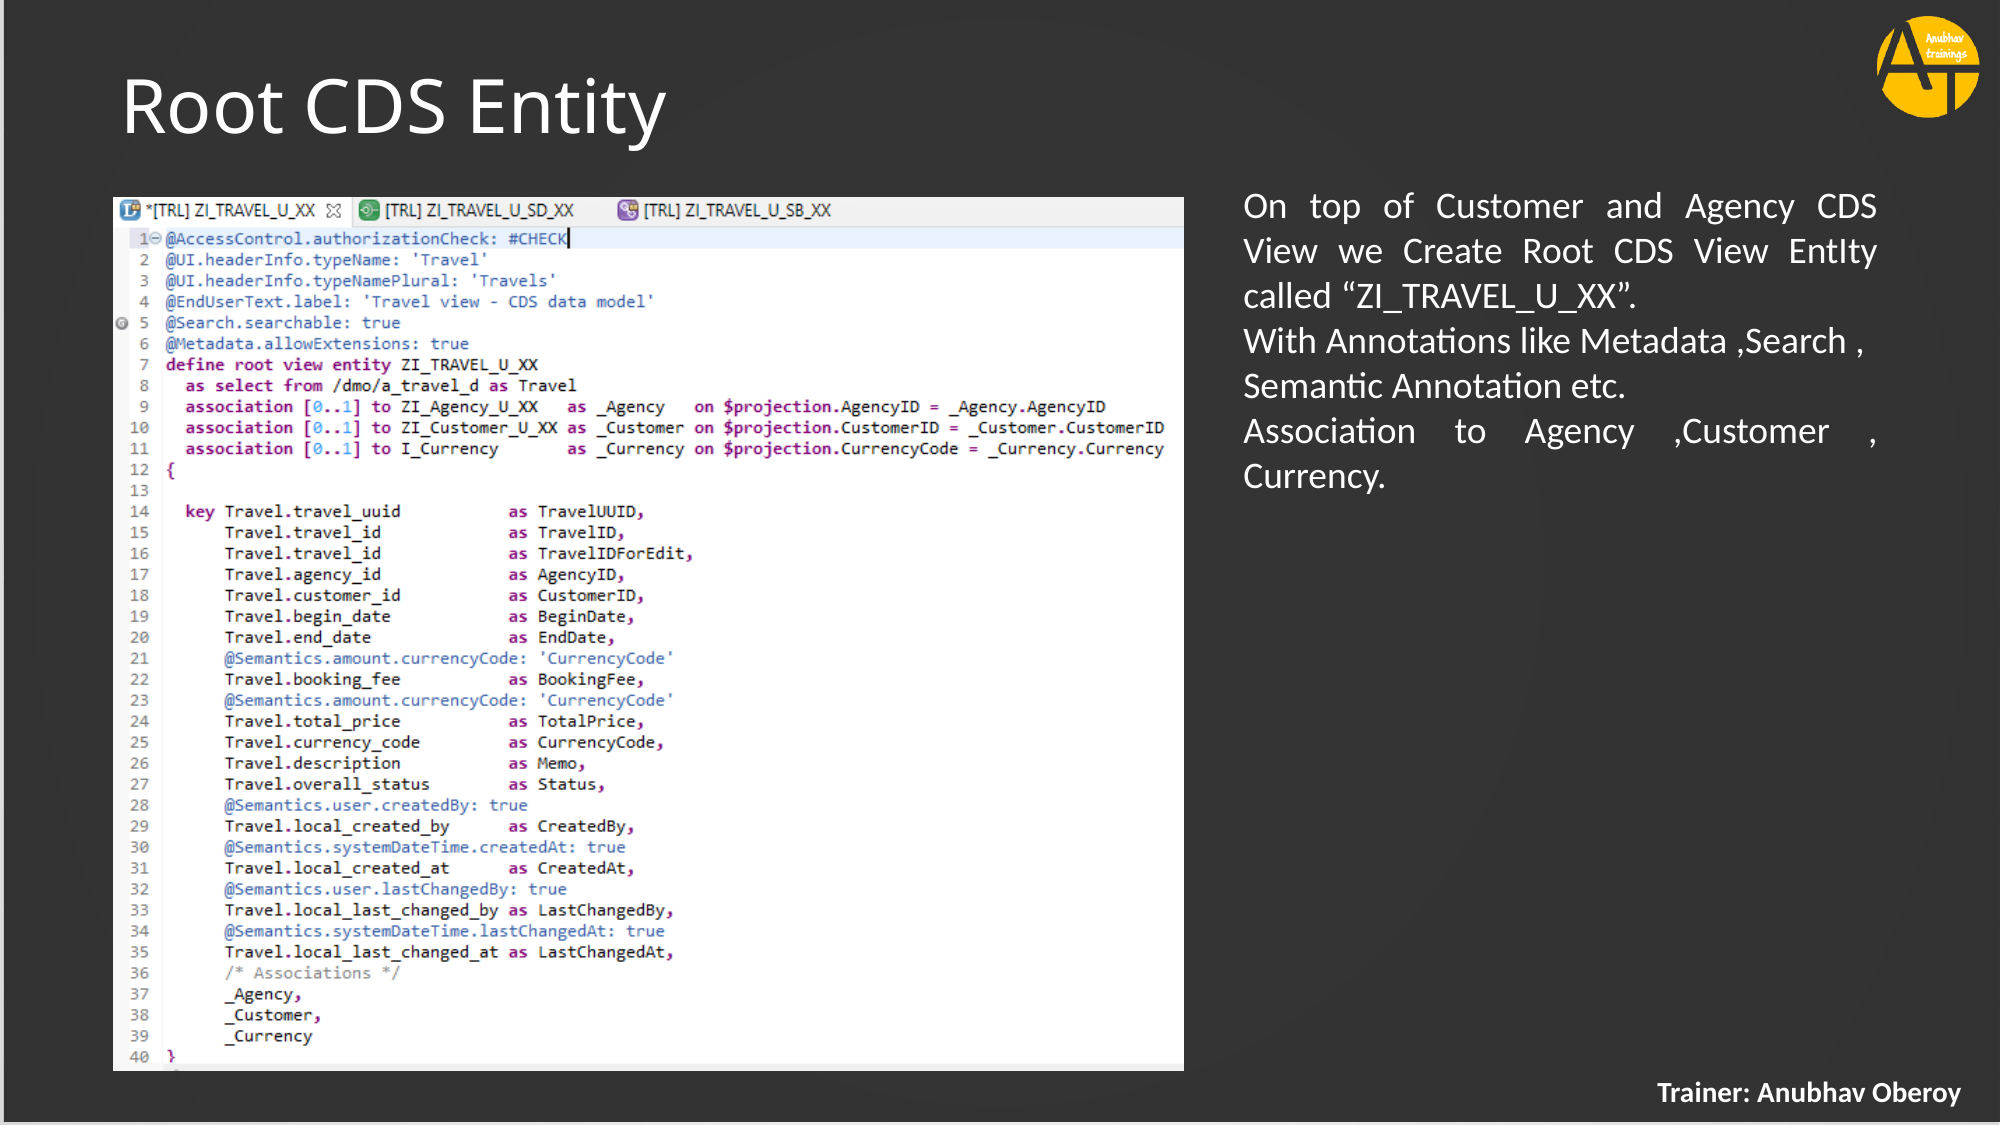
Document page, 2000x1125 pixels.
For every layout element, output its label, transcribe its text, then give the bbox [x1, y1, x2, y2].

title Root CDS Entity [99, 45, 1900, 162]
picture [1866, 9, 1985, 126]
text_box [2, 0, 2000, 1124]
text_box On top of Customer and Agency CDS View we Create Root CDS View EntIty called “ZI_TRAVEL_U_XX”. With Annotations like Metadata ,Search , Semantic Annotation etc. Association to Agency ,Customer , Currency. [1228, 173, 1893, 504]
picture [113, 197, 1184, 1071]
footer Trainer: Anubhav Oberoy [1625, 1061, 1994, 1121]
